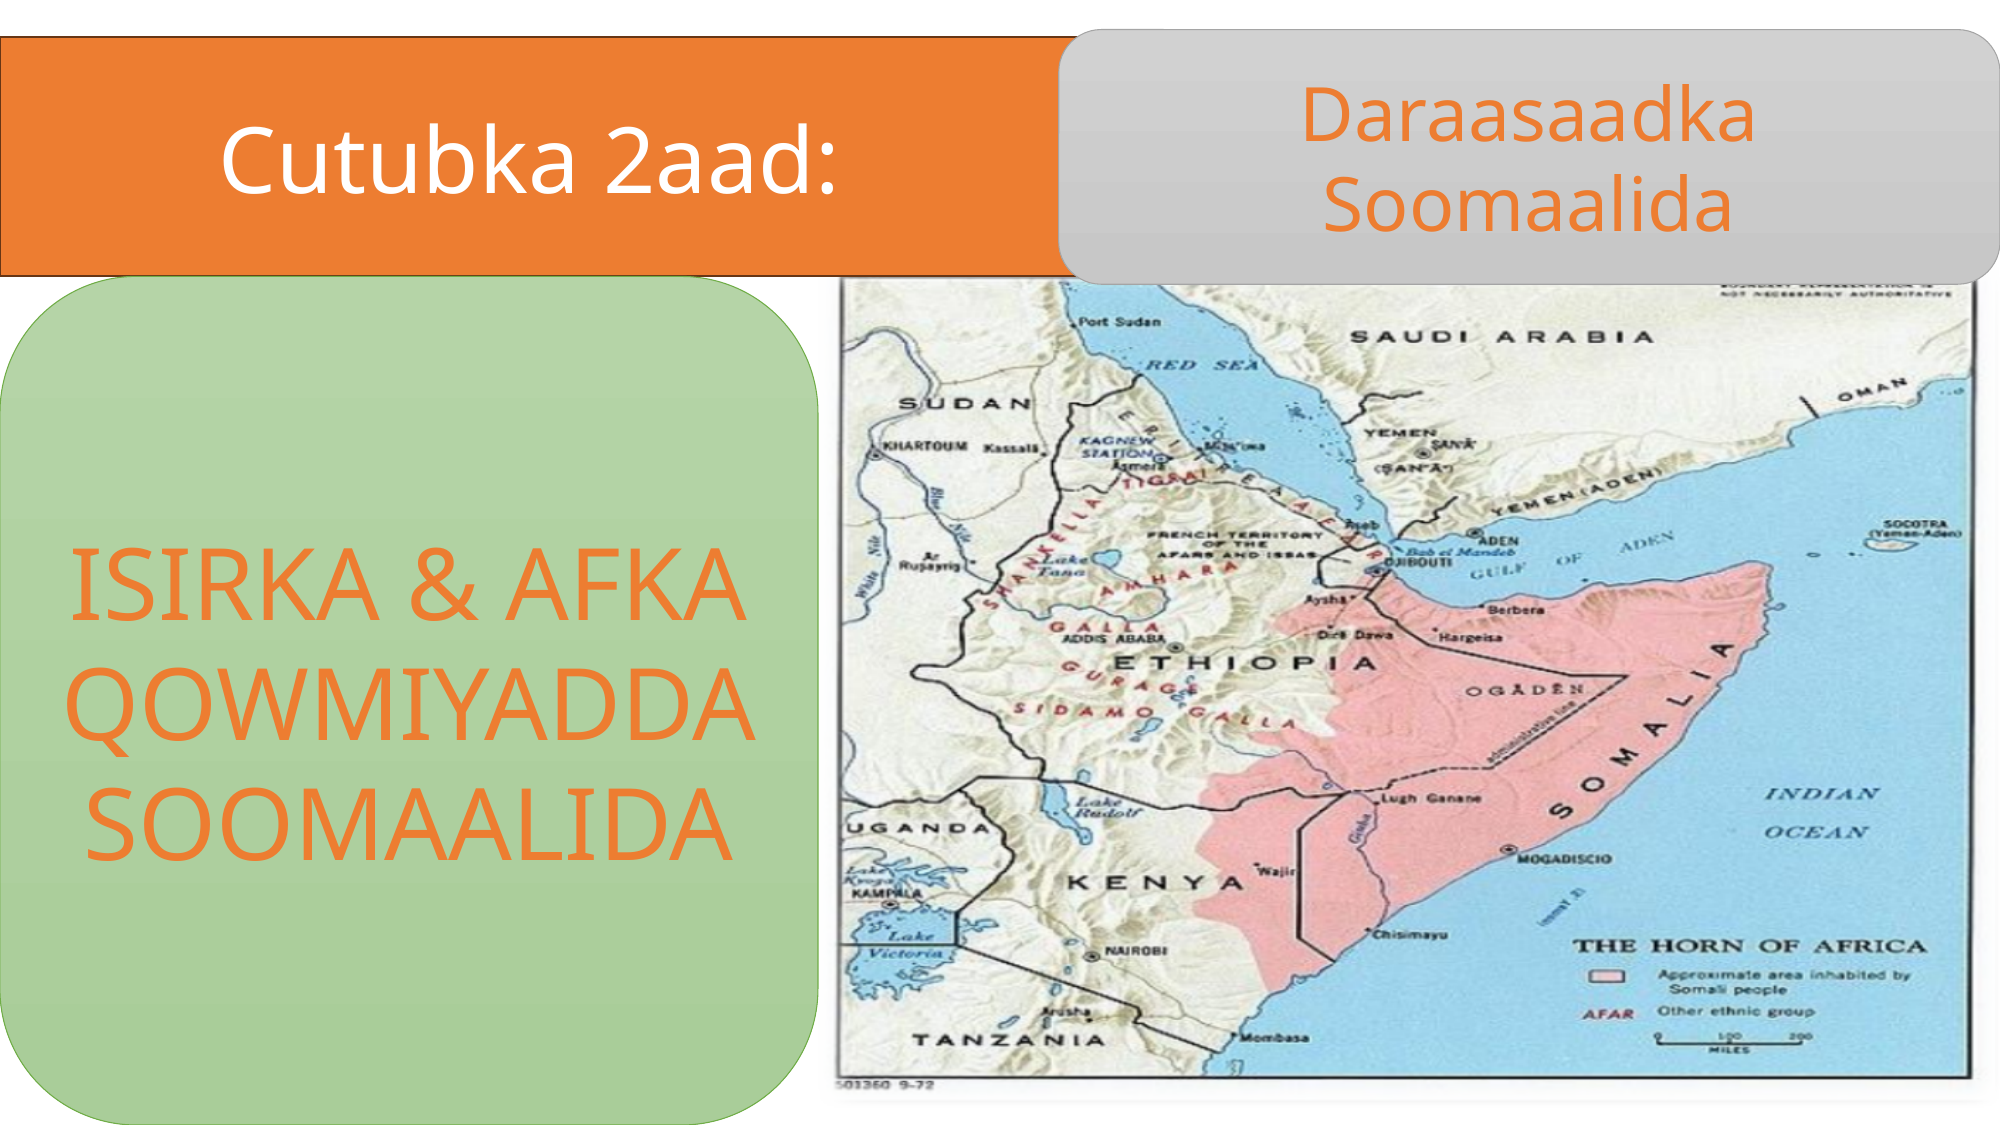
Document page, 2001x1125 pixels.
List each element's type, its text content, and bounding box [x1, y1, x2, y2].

text_box Cutubka 2aad: [0, 36, 1076, 277]
text_box ISIRKA & AFKA QOWMIYADDA SOOMAALIDA [0, 275, 817, 1125]
text_box Daraasaadka Soomaalida [1058, 28, 2000, 258]
picture [817, 258, 2000, 1108]
